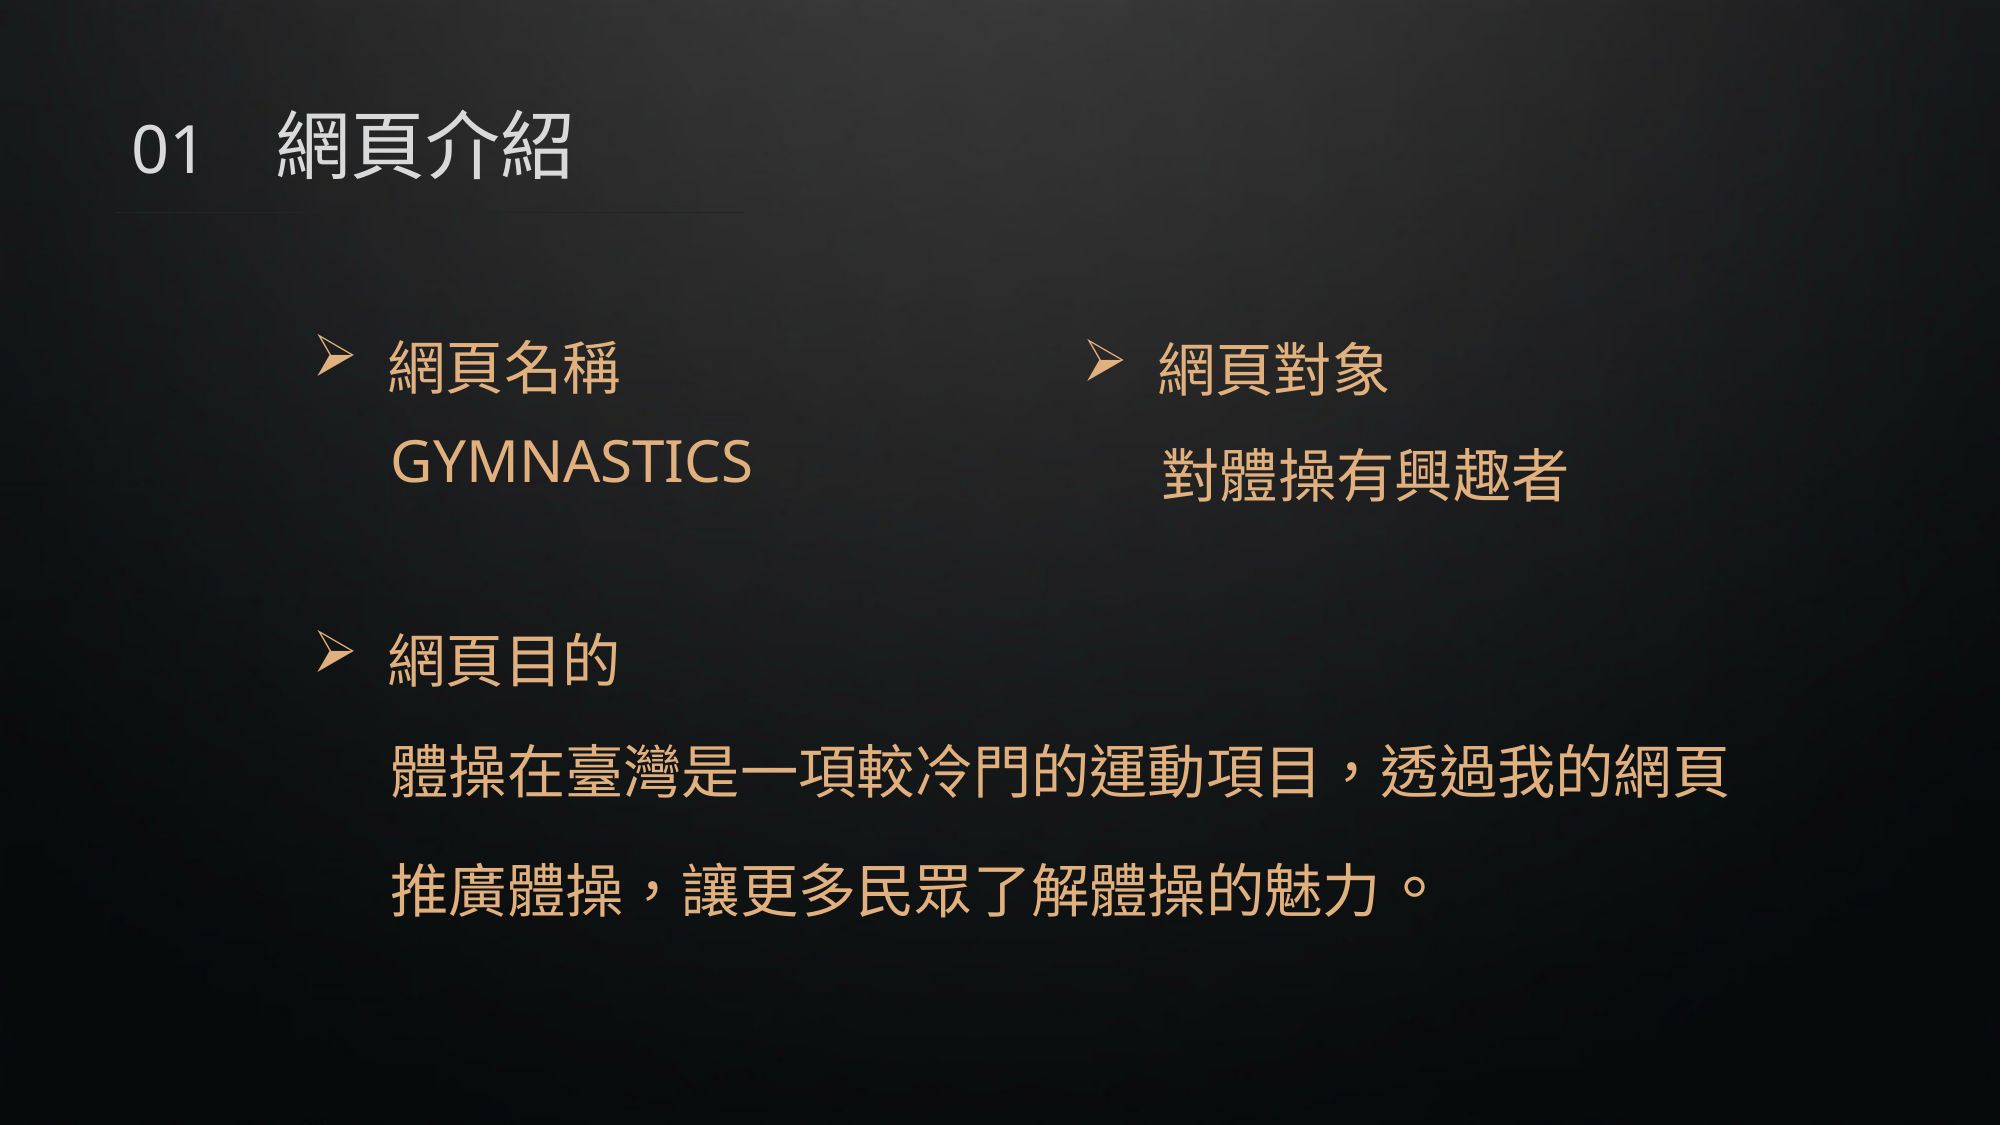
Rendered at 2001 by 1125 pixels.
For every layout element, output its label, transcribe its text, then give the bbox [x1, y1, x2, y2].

picture [0, 0, 2000, 1125]
text_box 網頁目的 [297, 581, 761, 702]
text_box 體操在臺灣是一項較冷門的運動項目，透過我的網頁推廣體操，讓更多民眾了解體操的魅力。 [375, 693, 1760, 1083]
text_box 01 網頁介紹 [116, 91, 691, 197]
text_box 網頁對象 [1067, 290, 1531, 411]
text_box GYMNASTICS [376, 416, 909, 547]
text_box 網頁名稱 [297, 275, 761, 411]
text_box 對體操有興趣者 [1147, 396, 1643, 517]
